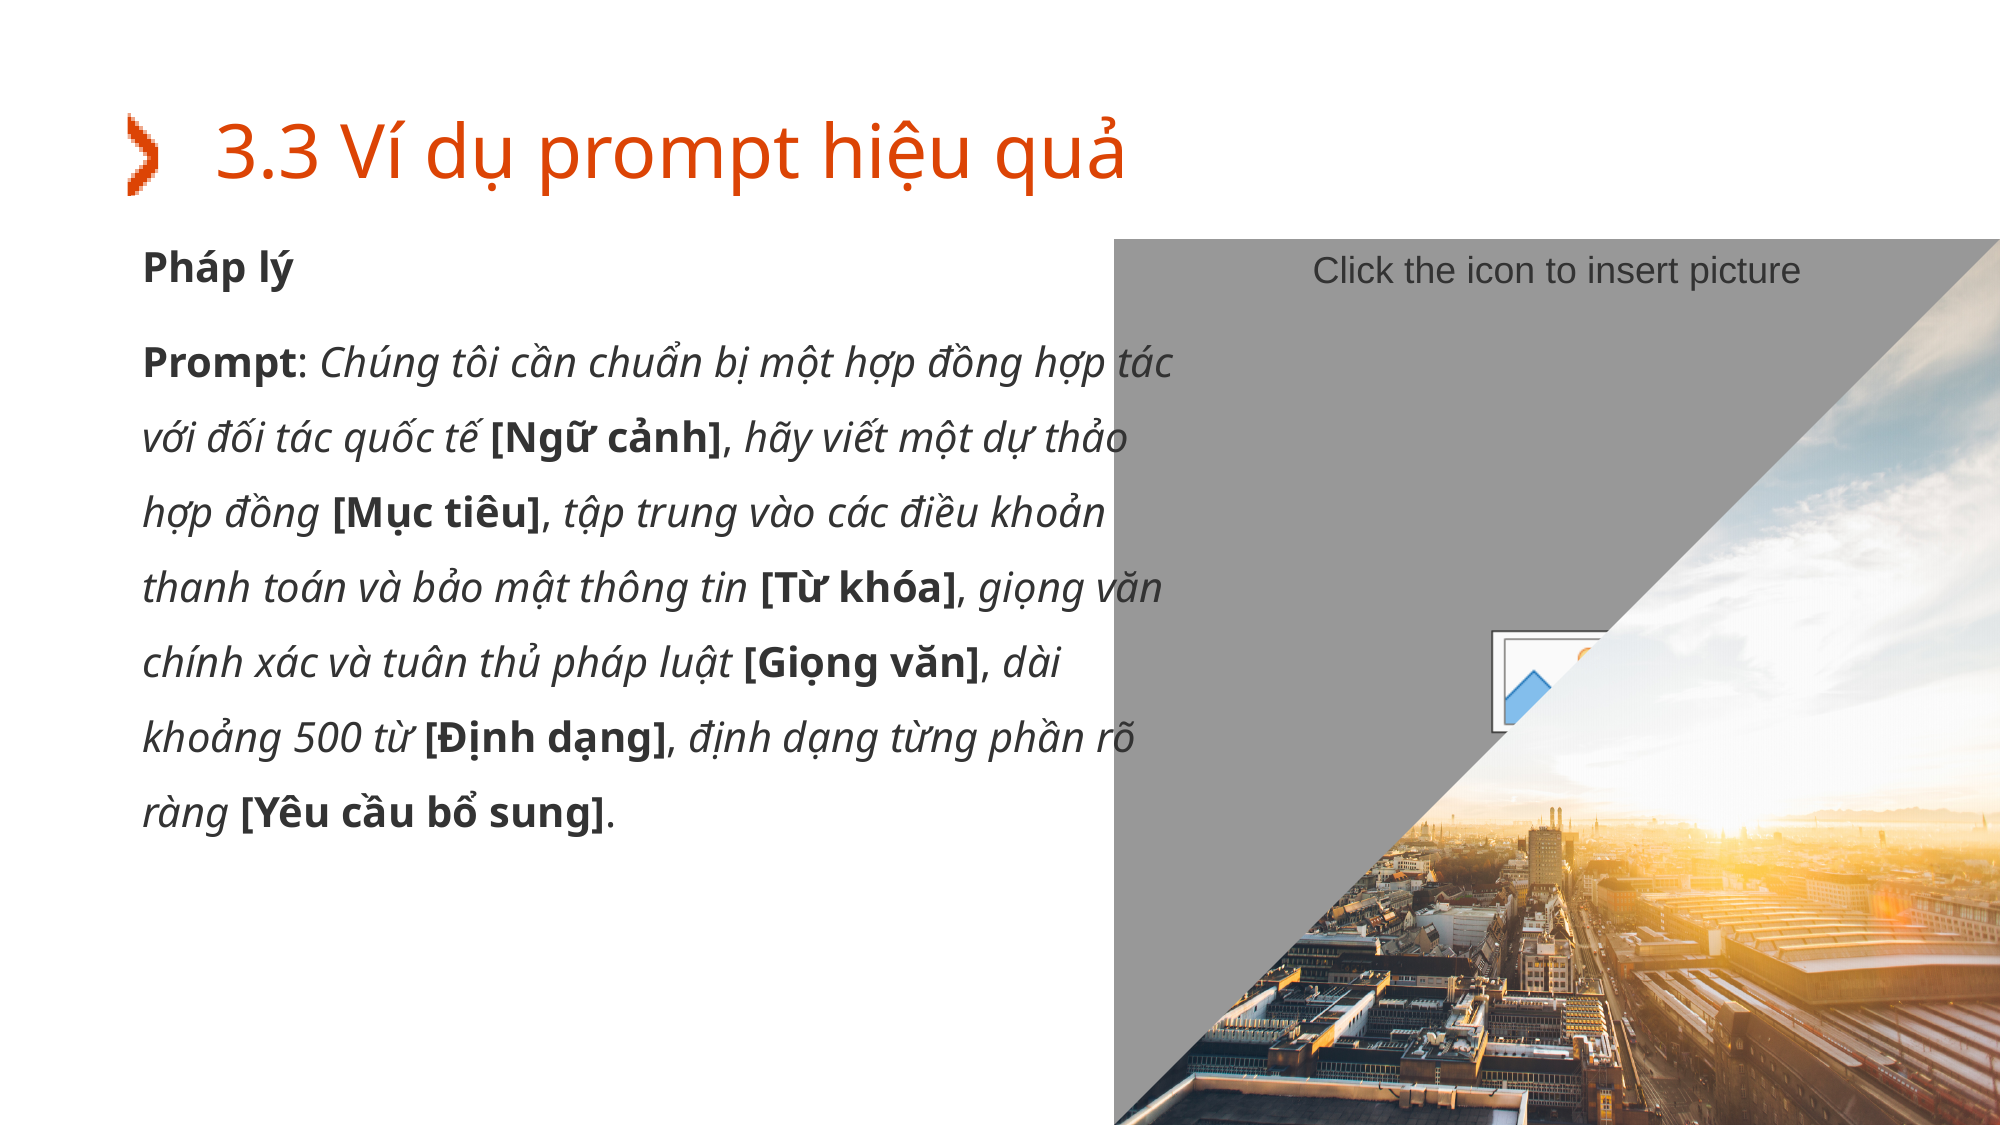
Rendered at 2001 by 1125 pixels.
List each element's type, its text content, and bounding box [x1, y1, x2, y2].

list Pháp lý Prompt: Chúng tôi cần chuẩn bị một hợp đồng hợp tác với đối tác quốc tế [Ngữ cảnh], hãy viết một dự thảo hợp đồng [Mục tiêu], tập trung vào các điều khoản thanh toán và bảo mật thông tin [Từ khóa], giọng văn chính xác và tuân thủ pháp luật [Giọng văn], dài khoảng 500 từ [Định dạng], định dạng từng phần rõ ràng [Yêu cầu bổ sung]. [127, 208, 1210, 1103]
picture [1114, 239, 2000, 1125]
title 3.3 Ví dụ prompt hiệu quả [213, 113, 1839, 198]
